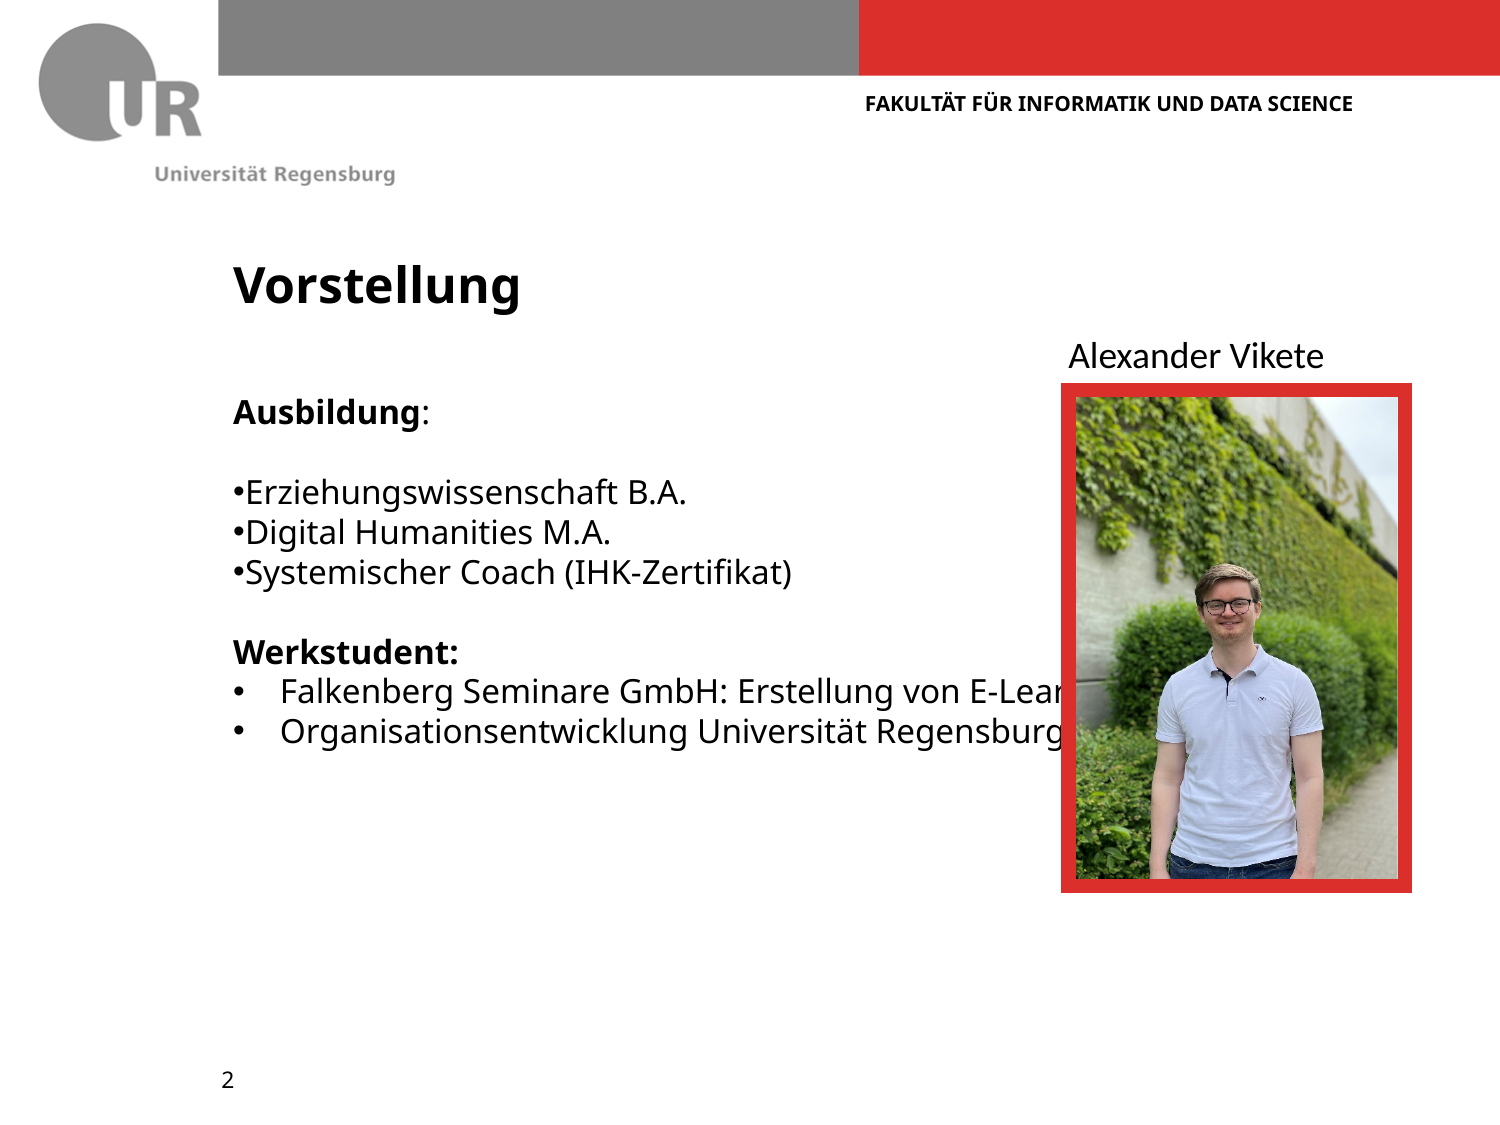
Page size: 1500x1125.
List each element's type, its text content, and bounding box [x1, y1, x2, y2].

list Ausbildung: Erziehungswissenschaft B.A. Digital Humanities M.A. Systemischer Coach (IHK-Zertifikat) Werkstudent: Falkenberg Seminare GmbH: Erstellung von E-Learnings Organisationsentwicklung Universität Regensburg [218, 383, 1400, 1034]
text_box Alexander Vikete [1053, 323, 1420, 383]
picture [17, 18, 419, 209]
picture [1075, 396, 1398, 879]
title Vorstellung [218, 246, 1398, 361]
